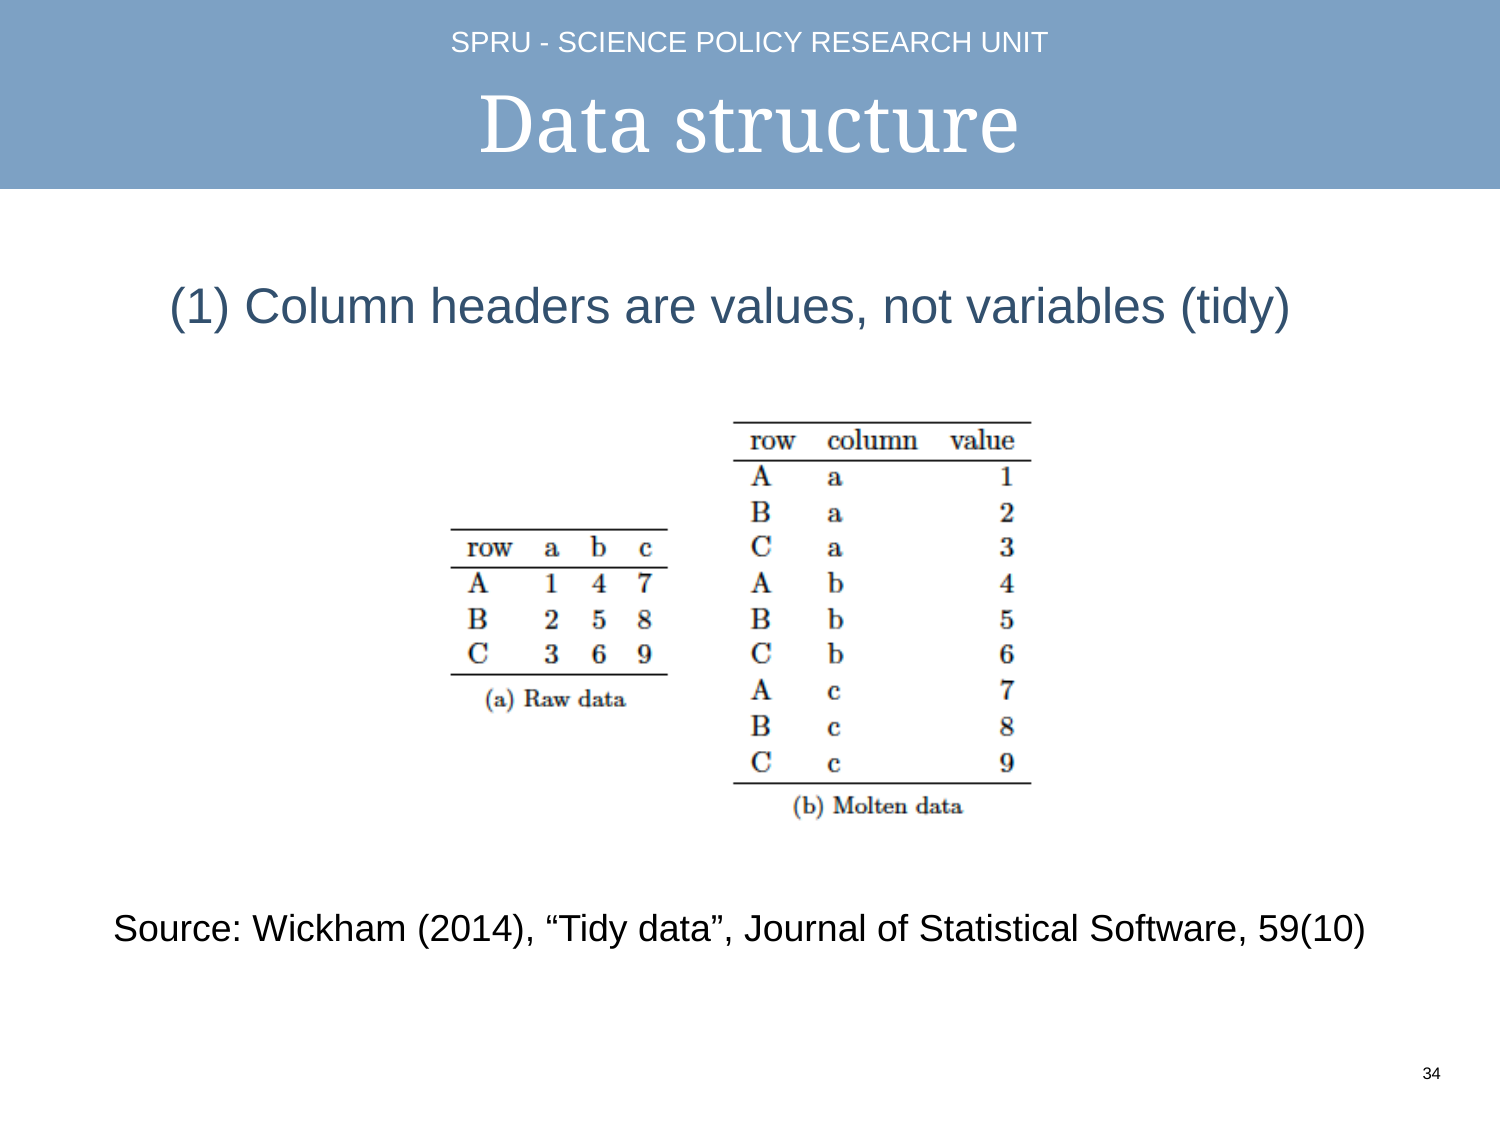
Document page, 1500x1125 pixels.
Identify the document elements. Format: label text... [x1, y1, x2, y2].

list (1) Column headers are values, not variables (tidy) [103, 243, 1397, 896]
title Data structure [59, 68, 1441, 185]
text_box Source: Wickham (2014), “Tidy data”, Journal of Statistical Software, 59(10) [98, 896, 1417, 956]
picture [327, 385, 1104, 838]
